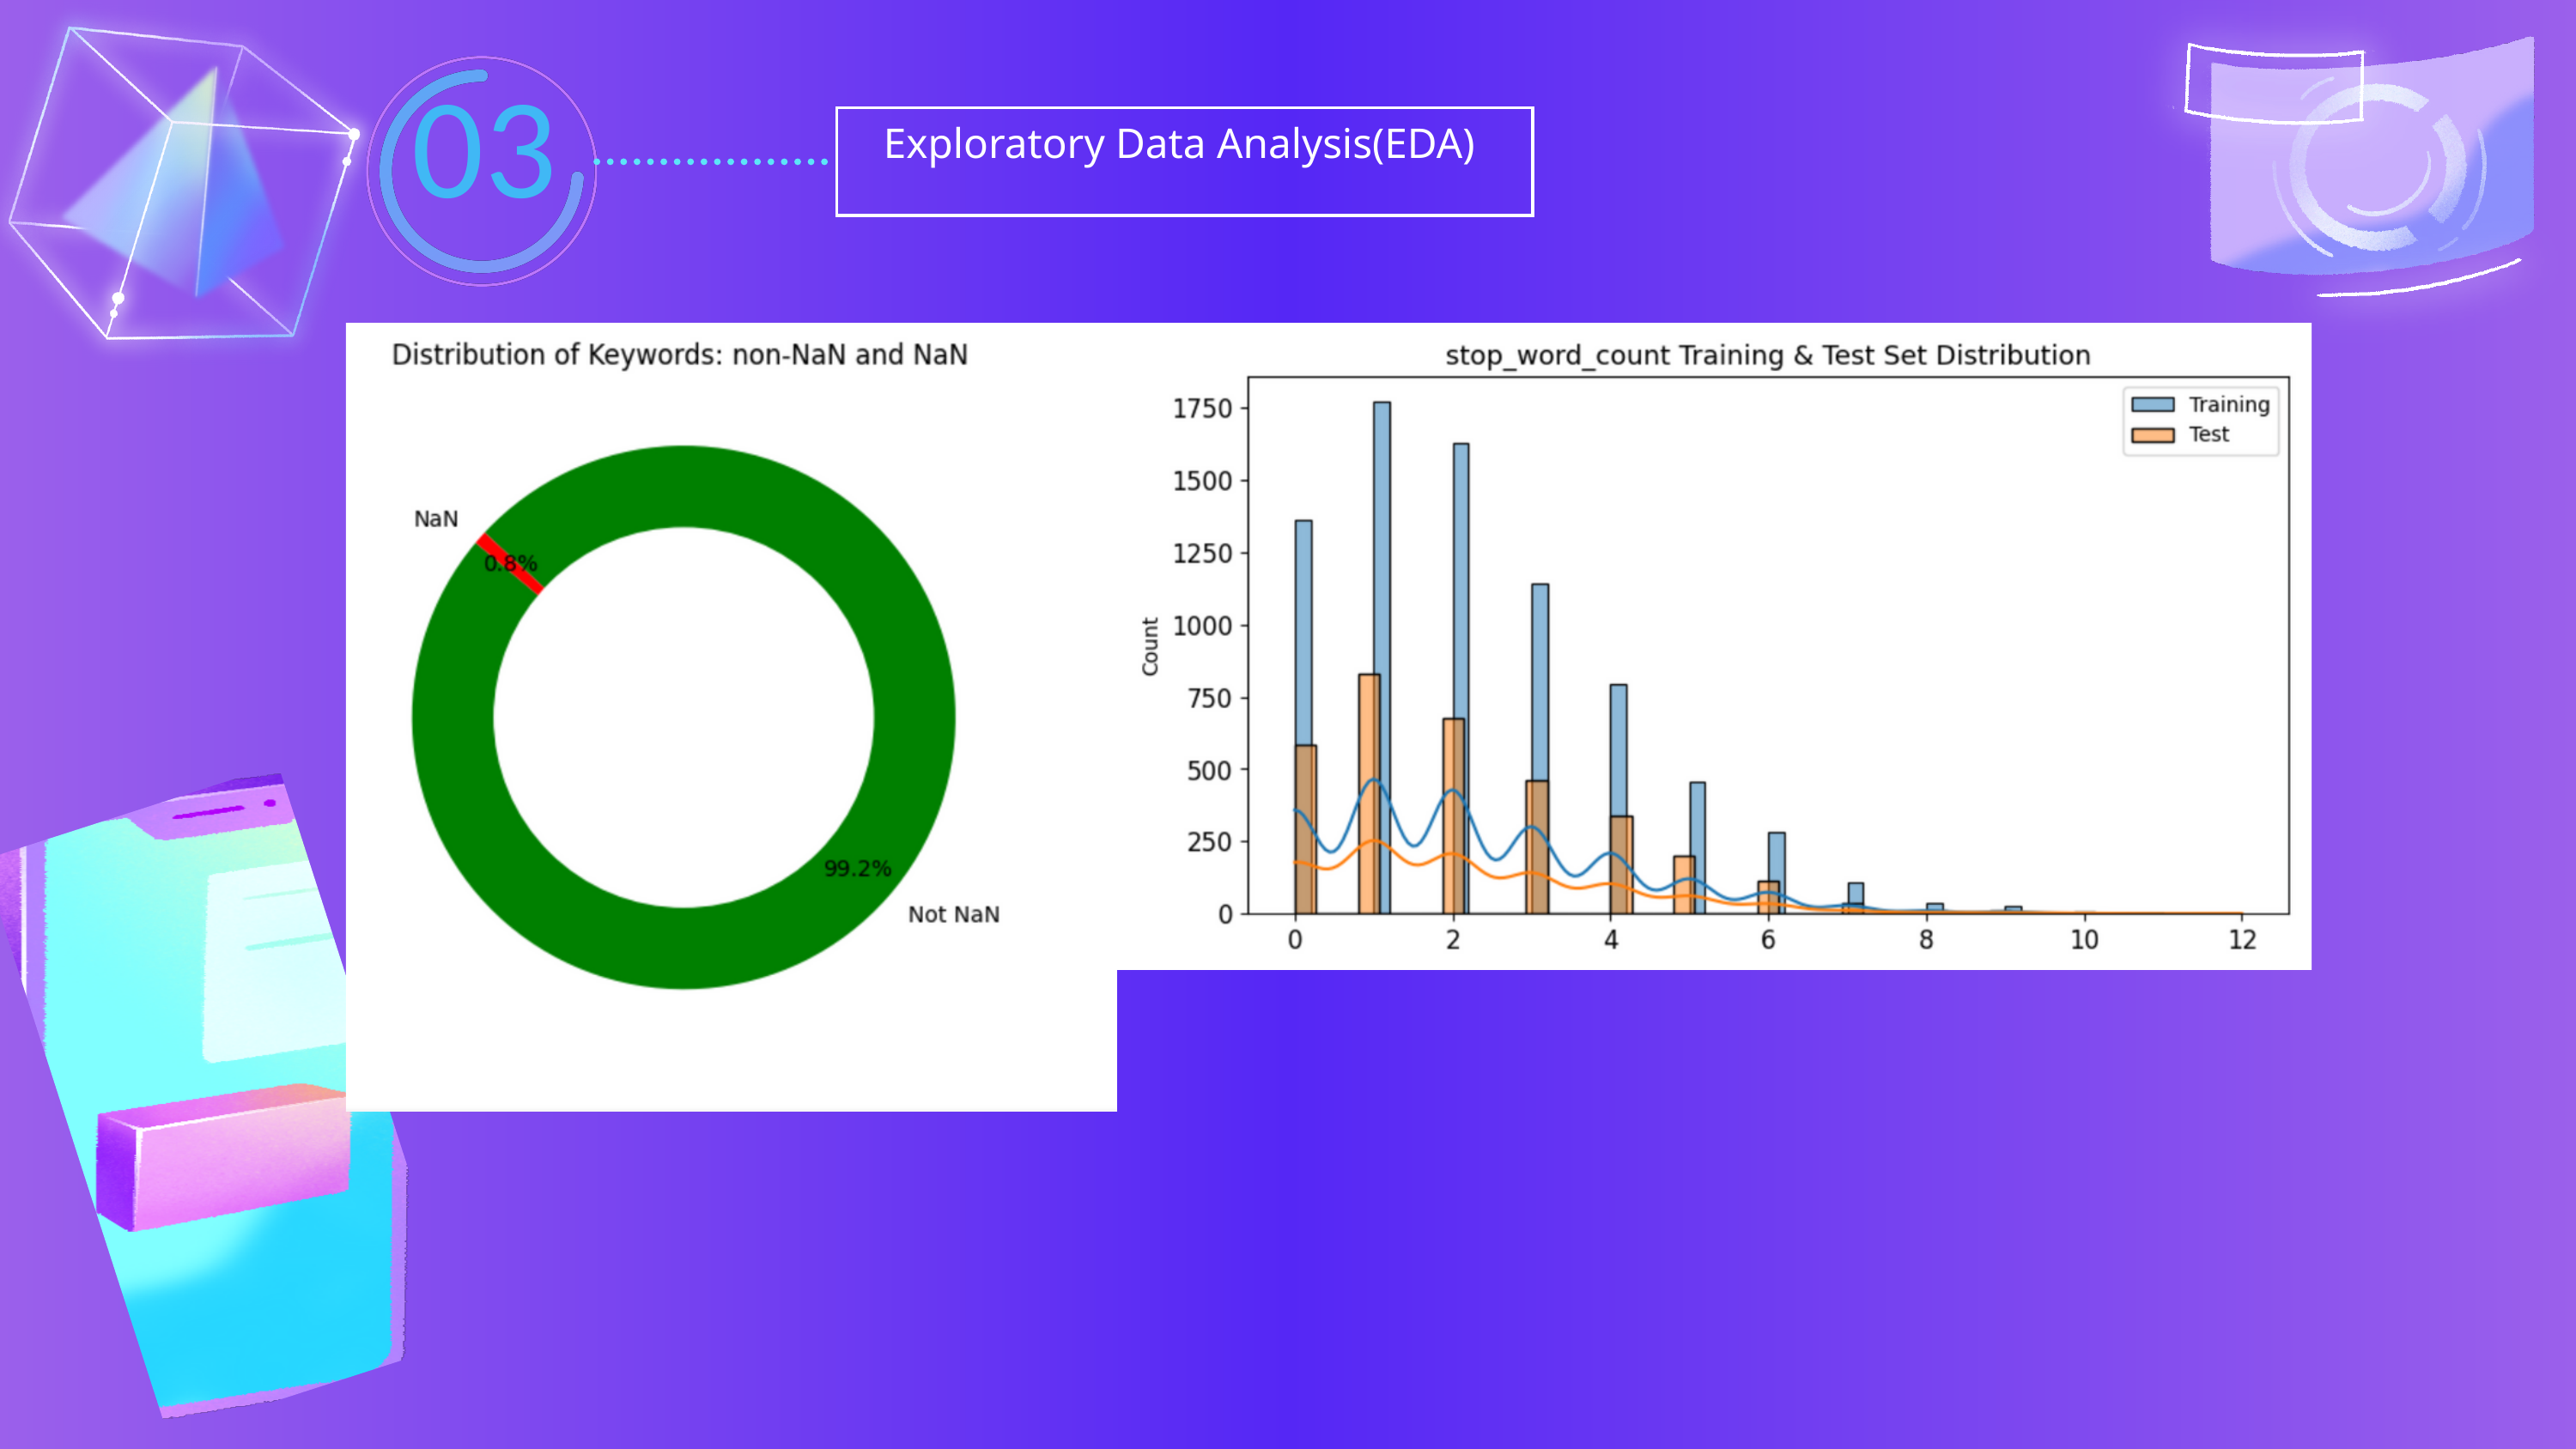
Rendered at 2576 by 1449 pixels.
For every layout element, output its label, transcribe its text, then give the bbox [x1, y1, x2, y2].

text_box [0, 0, 385, 367]
text_box [345, 323, 1117, 1112]
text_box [836, 107, 1534, 216]
text_box [366, 56, 598, 287]
text_box [2136, 0, 2560, 343]
text_box [1116, 323, 2312, 970]
text_box [0, 765, 464, 1436]
text_box 03 [407, 123, 562, 227]
